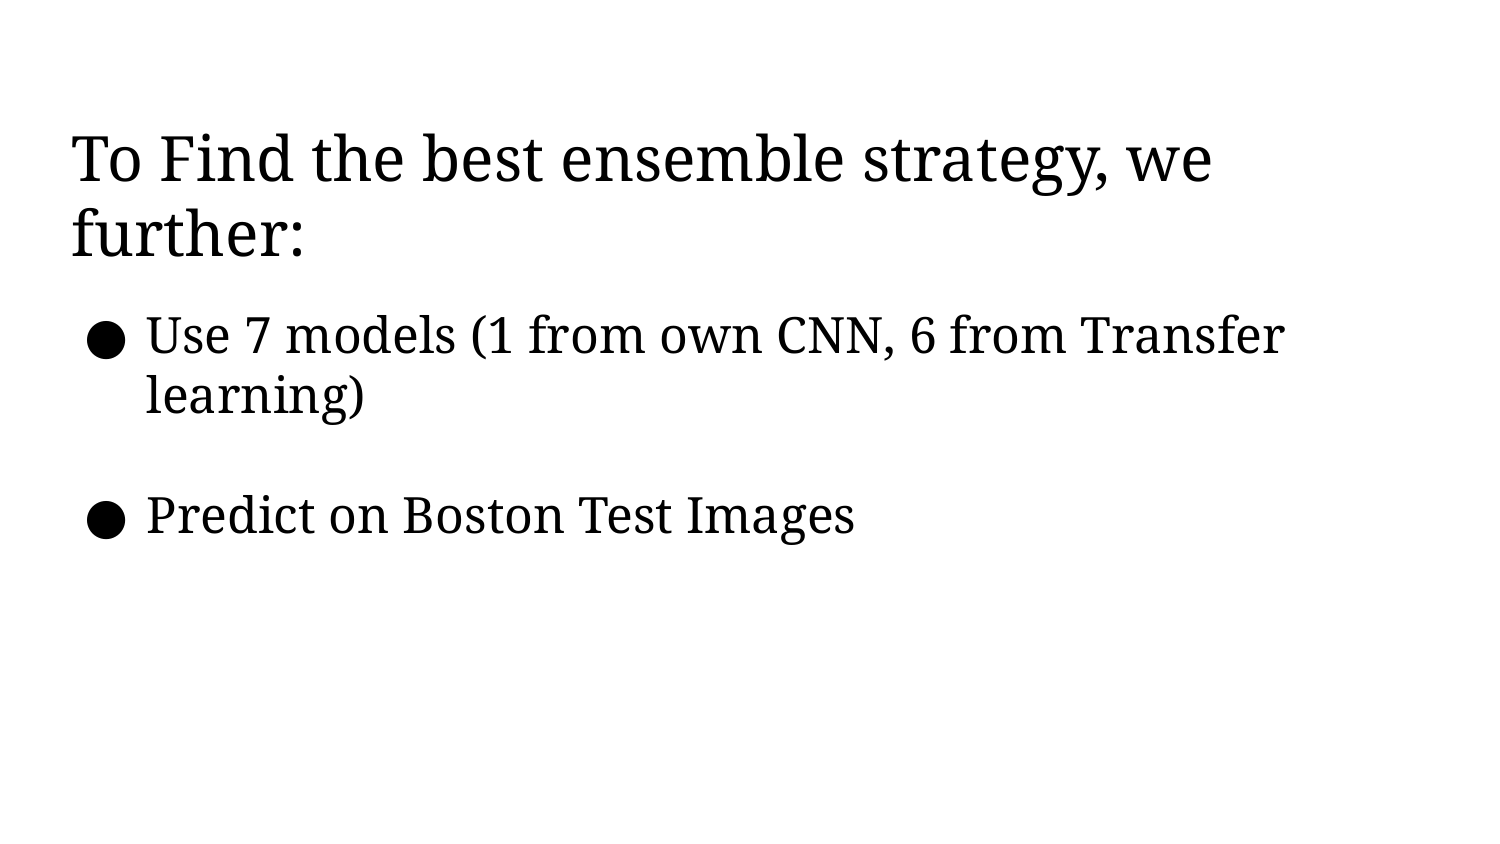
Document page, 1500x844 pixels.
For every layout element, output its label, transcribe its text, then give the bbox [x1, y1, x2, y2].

text_box To Find the best ensemble strategy, we further: Use 7 models (1 from own CNN, 6 from Transfer learning) Predict on Boston Test Images [56, 103, 1443, 422]
